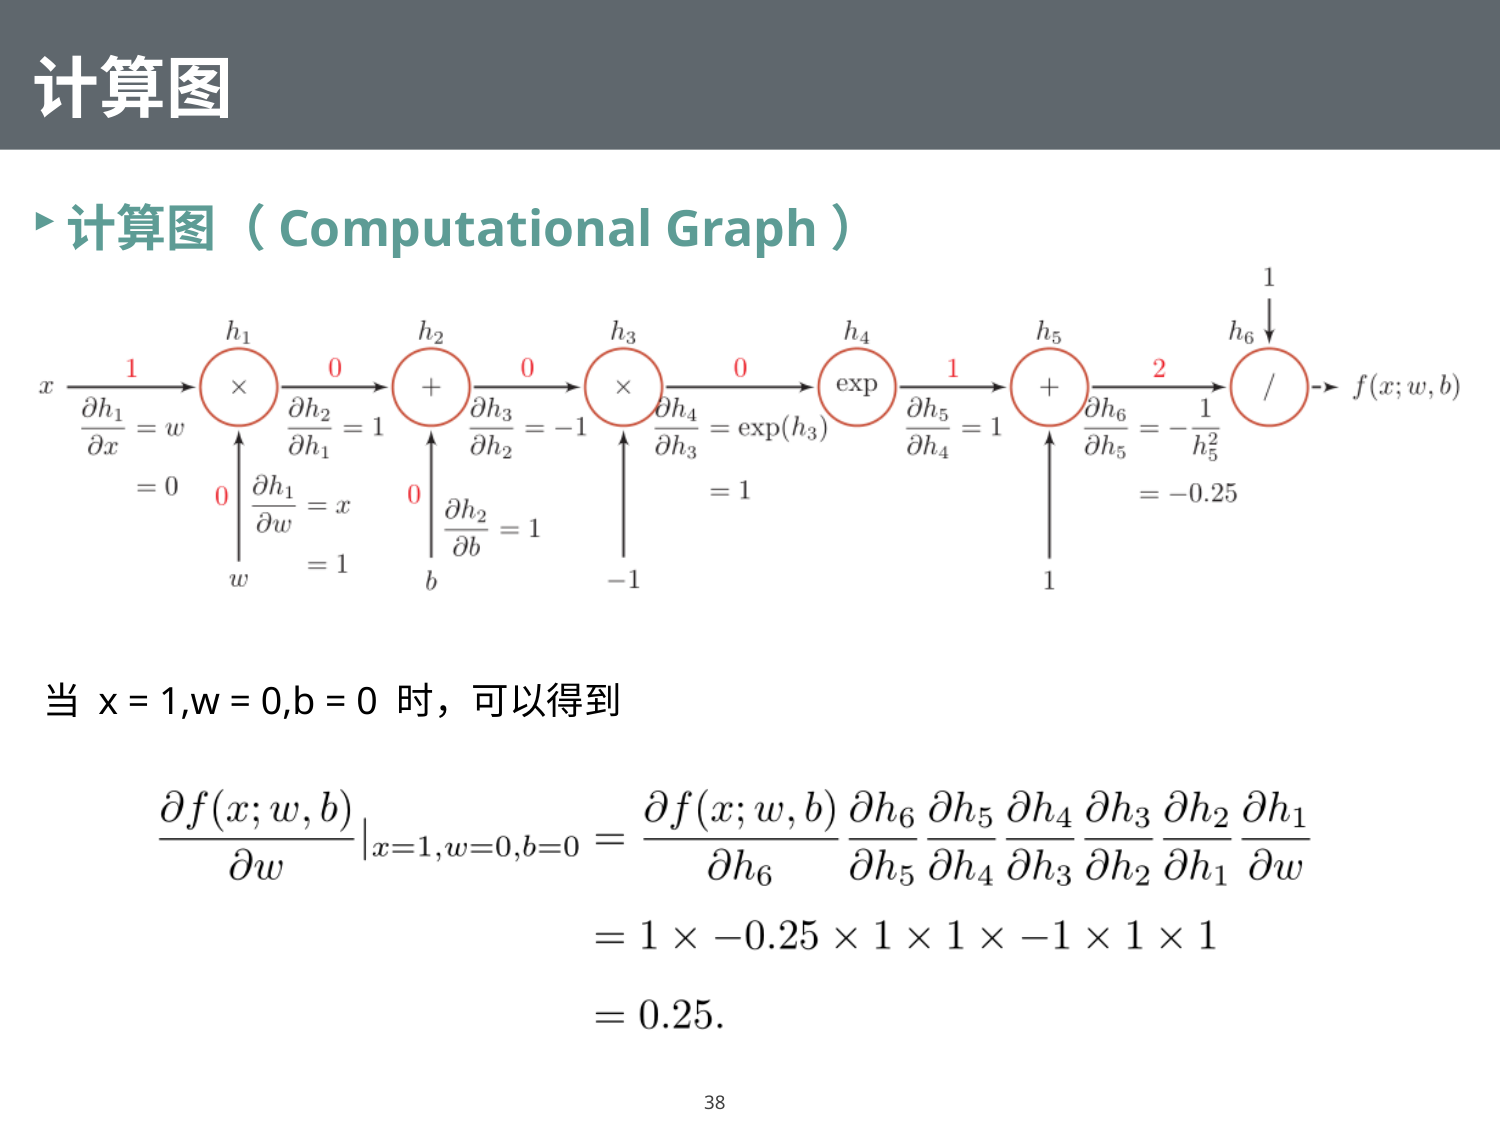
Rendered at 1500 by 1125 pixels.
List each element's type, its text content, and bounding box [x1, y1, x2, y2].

text_box 当 x = 1,w = 0,b = 0 时，可以得到 [28, 670, 637, 730]
title 计算图 [17, 16, 1483, 134]
picture [20, 260, 1480, 602]
picture [148, 765, 1352, 1052]
list 计算图（Computational Graph） [17, 173, 1483, 265]
list 计算图（Computational Graph） [17, 610, 1483, 1084]
